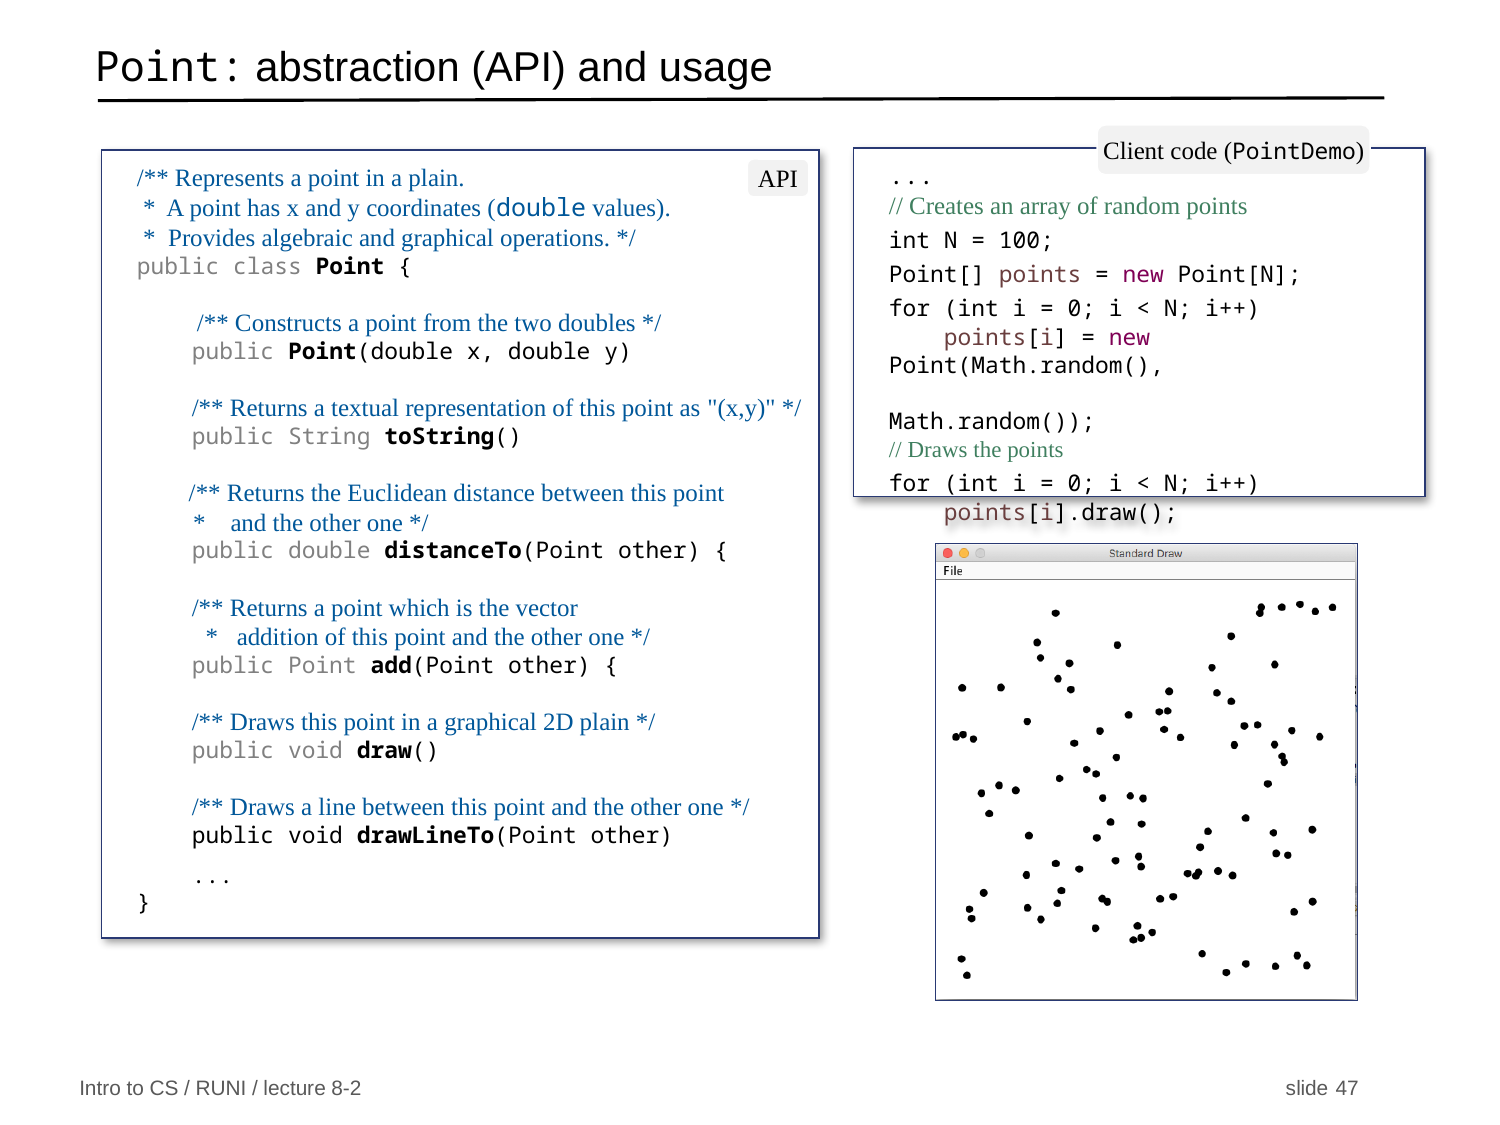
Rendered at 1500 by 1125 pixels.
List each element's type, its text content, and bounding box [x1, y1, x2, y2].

picture [935, 543, 1358, 1001]
title Point: abstraction (API) and usage [79, 33, 1371, 109]
text_box /** Represents a point in a plain. * A point has x and y coordinates (double values). * Provides algebraic and graphical operations. */ public class Point { /** Constructs a point from the two doubles */ public Point(double x, double y) /** Returns a textual representation of this point as "(x,y)" */ public String toString() /** Returns the Euclidean distance between this point * and the other one */ public double distanceTo(Point other) { /** Returns a point which is the vector * addition of this point and the other one */ public Point add(Point other) { /** Draws this point in a graphical 2D plain */ public void draw() /** Draws a line between this point and the other one */ public void drawLineTo(Point other) ... } [101, 149, 819, 938]
text_box Client code (PointDemo) [1097, 124, 1371, 175]
text_box API [747, 158, 809, 197]
text_box ... // Creates an array of random points int N = 100; Point[] points = new Point[N]; for (int i = 0; i < N; i++) points[i] = new Point(Math.random(), Math.random()); // Draws the points for (int i = 0; i < N; i++) points[i].draw(); [853, 147, 1426, 497]
